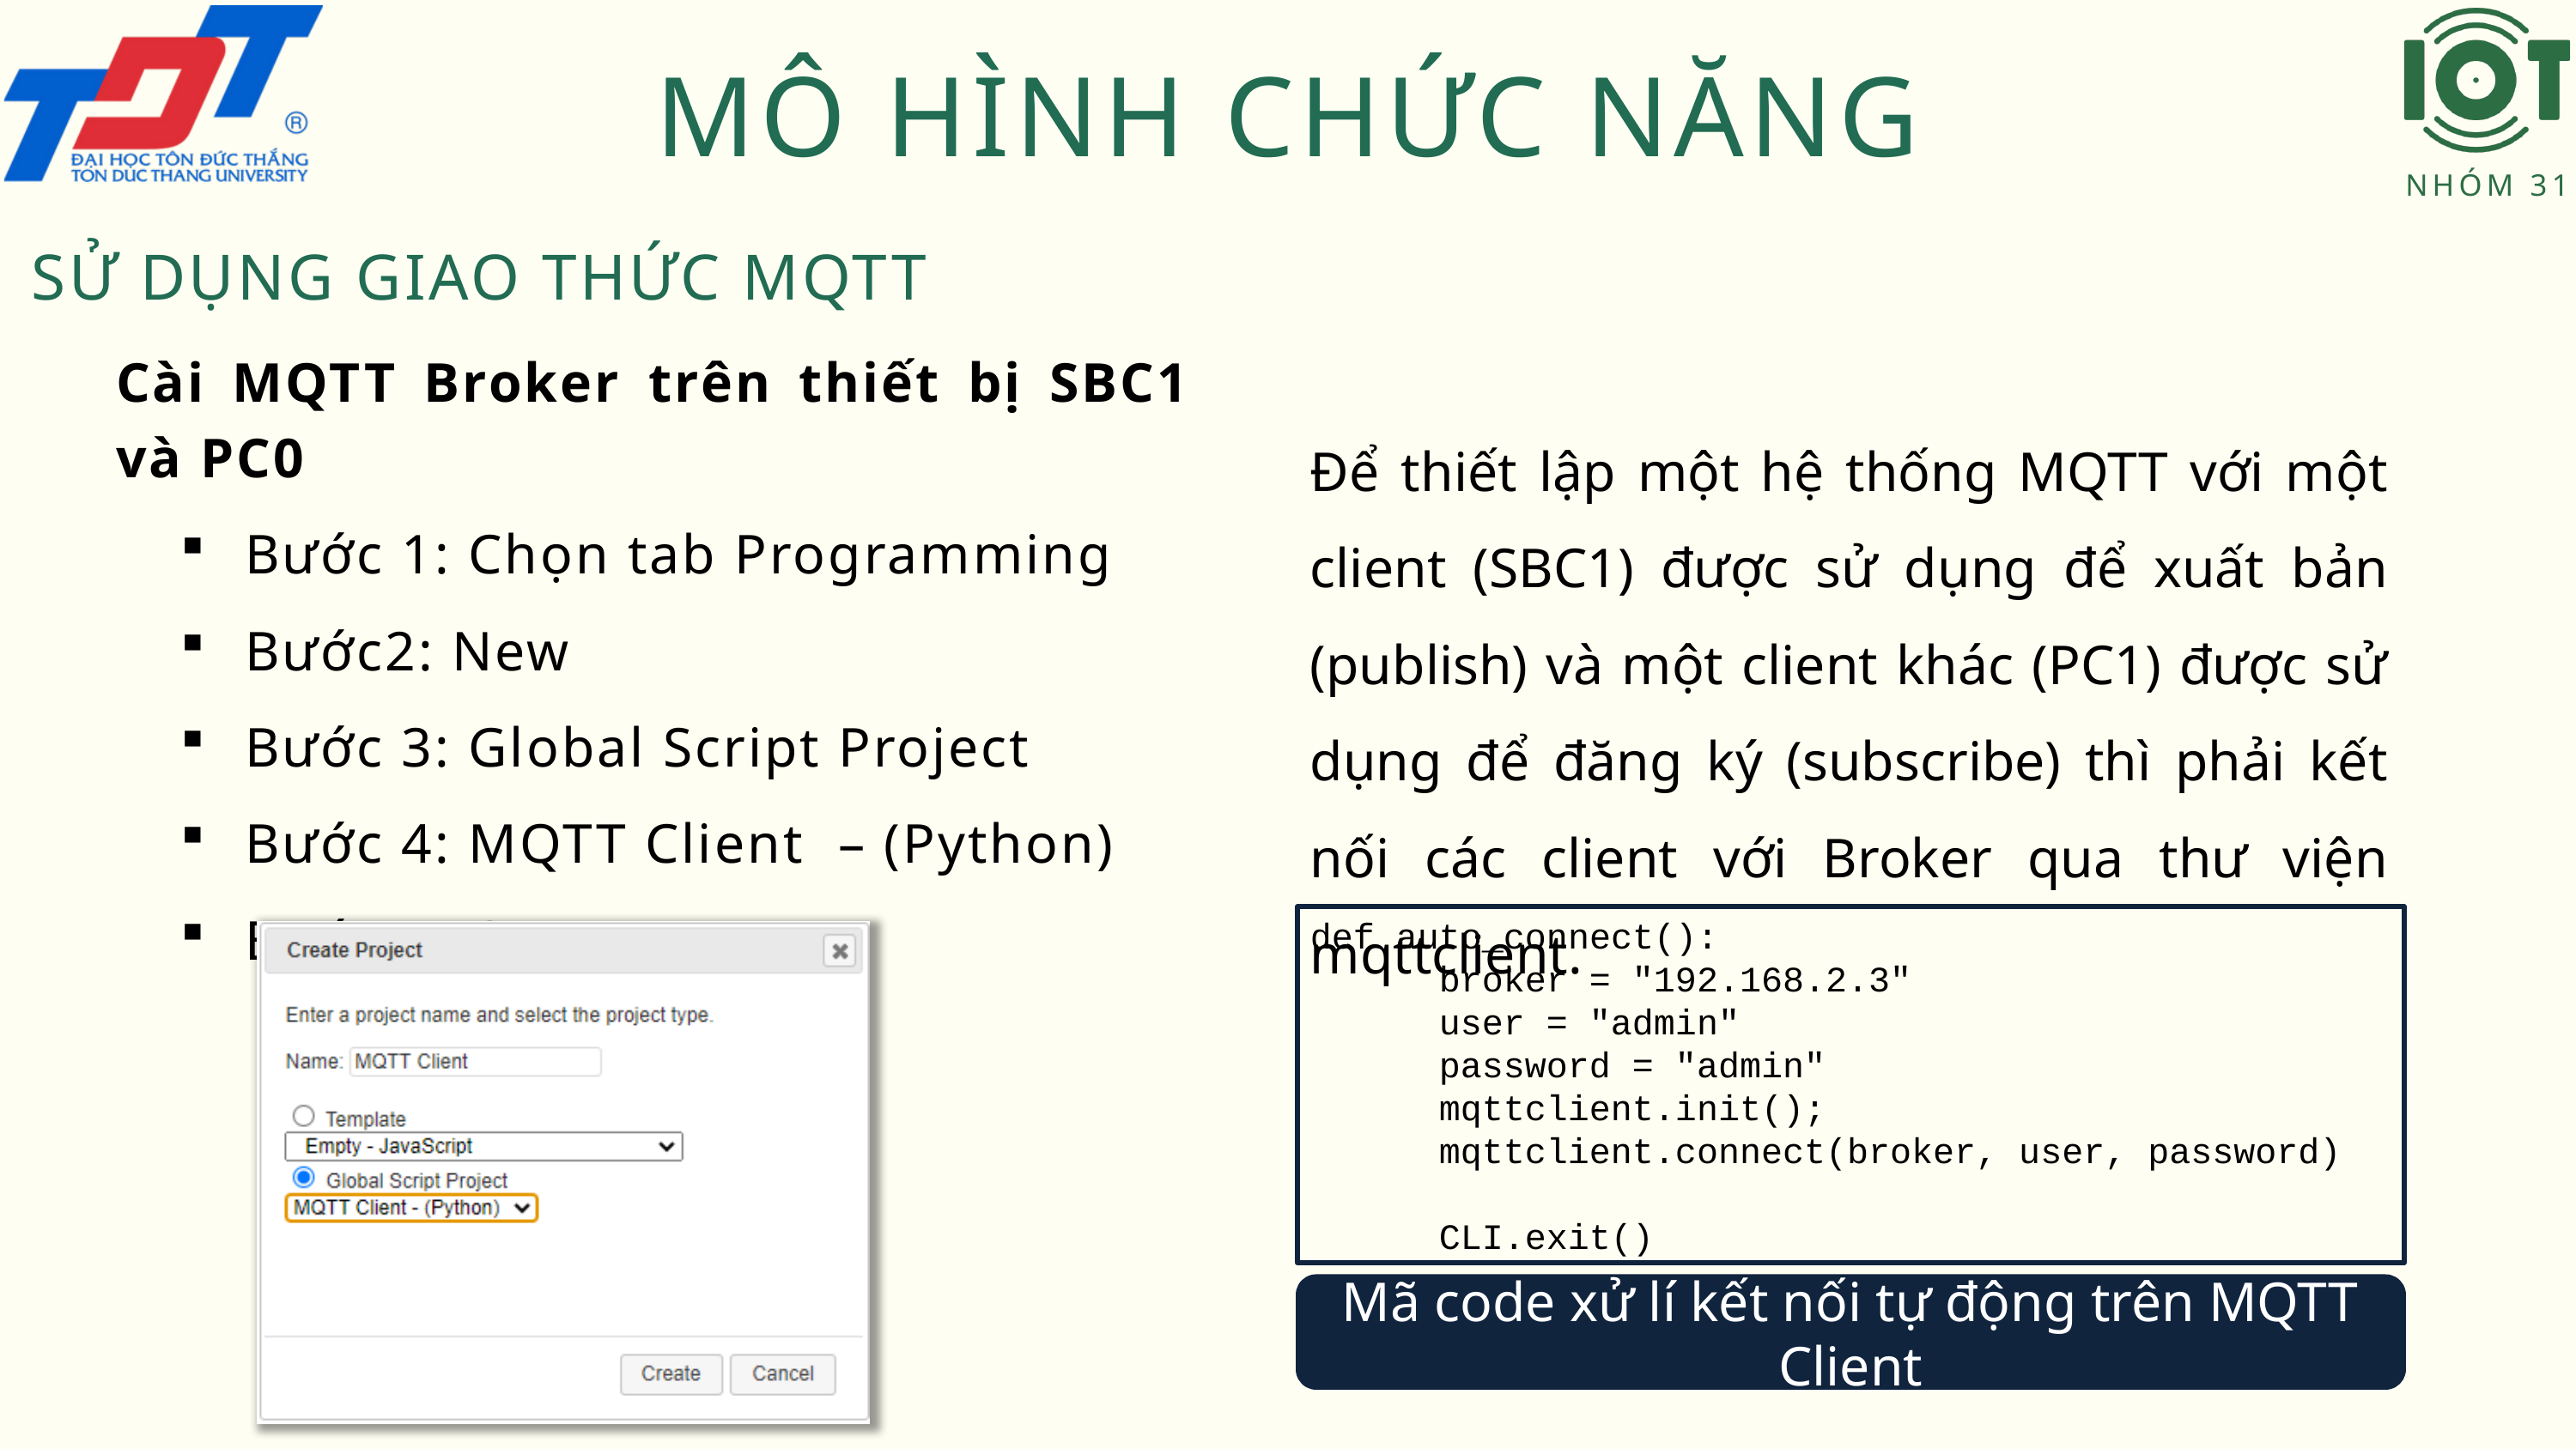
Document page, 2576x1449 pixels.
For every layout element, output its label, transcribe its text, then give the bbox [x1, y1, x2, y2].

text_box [2403, 0, 2571, 197]
text_box [3, 5, 324, 182]
text_box Cài MQTT Broker trên thiết bị SBC1 và PC0 Bước 1: Chọn tab Programming Bước2: New Bước 3: Global Script Project Bước 4: MQTT Client – (Python) Bước 5: Create [116, 337, 1192, 971]
text_box def auto_connect(): broker = "192.168.2.3" user = "admin" password = "admin" mqttclient.init(); mqttclient.connect(broker, user, password) CLI.exit() [1297, 906, 2404, 1264]
text_box Mã code xử lí kết nối tự động trên MQTT Client [1296, 1274, 2406, 1390]
text_box SỬ DỤNG GIAO THỨC MQTT [31, 224, 1607, 312]
text_box Để thiết lập một hệ thống MQTT với một client (SBC1) được sử dụng để xuất bản (publish) và một client khác (PC1) được sử dụng để đăng ký (subscribe) thì phải kết nối các client với Broker qua thư viện mqttclient. [1297, 399, 2403, 991]
picture [257, 920, 871, 1424]
text_box MÔ HÌNH CHỨC NĂNG [563, 24, 2013, 179]
